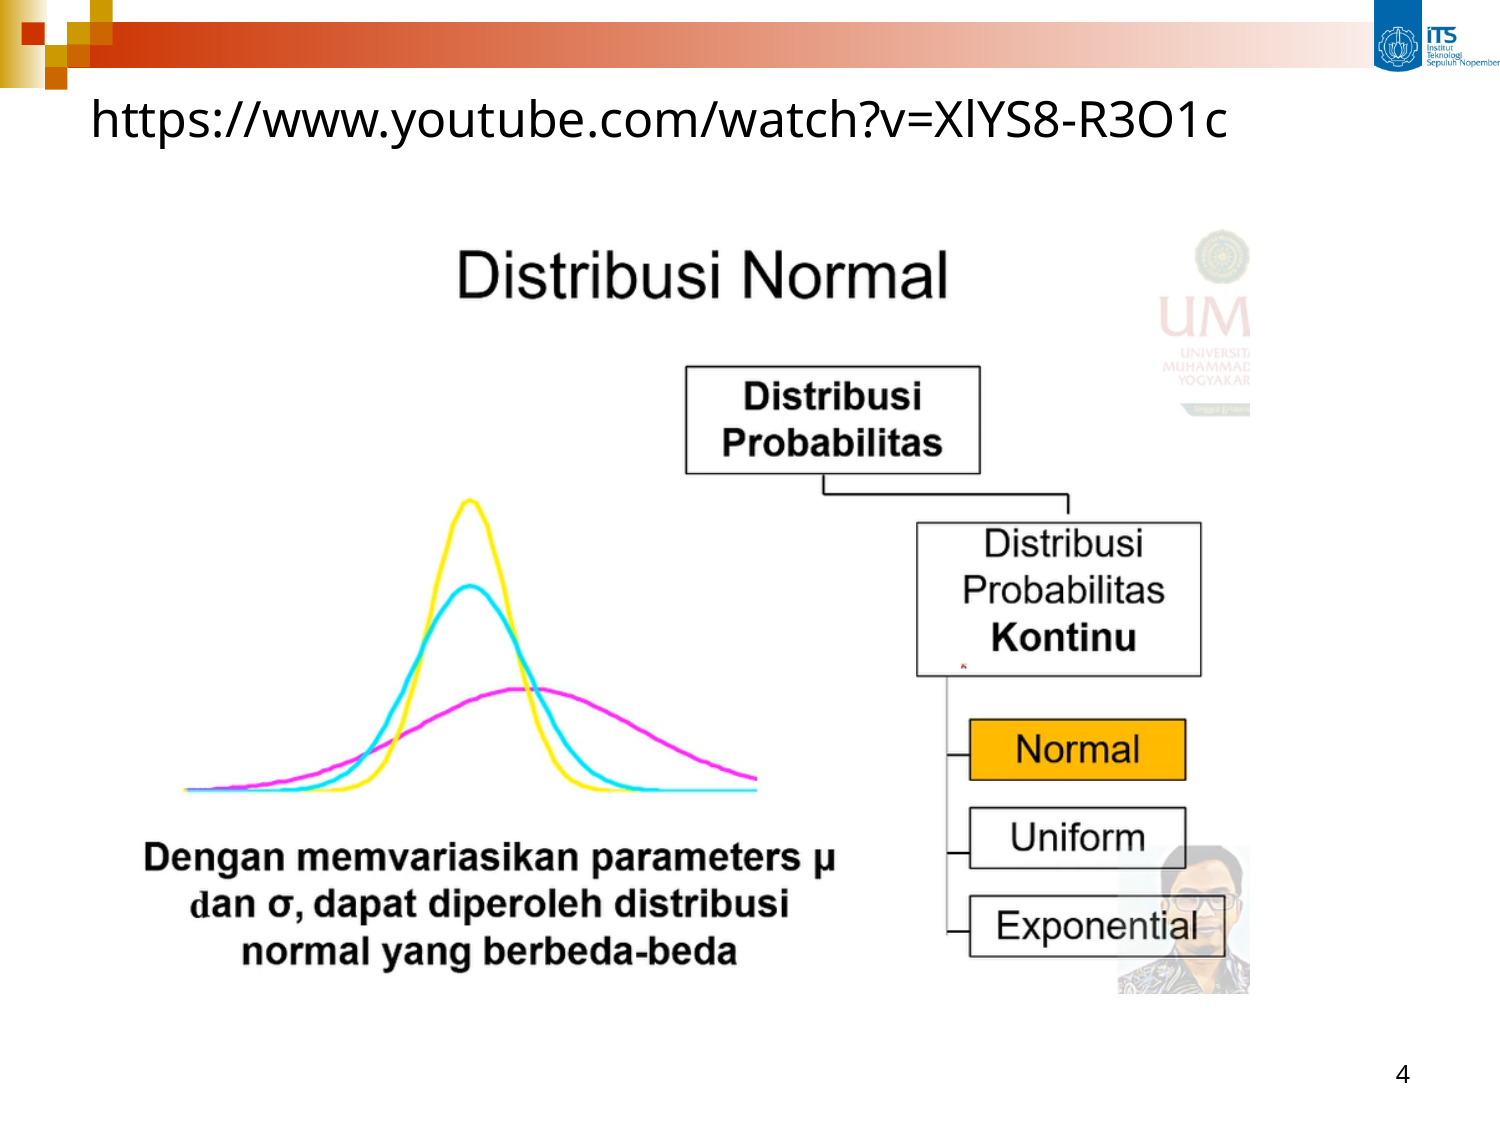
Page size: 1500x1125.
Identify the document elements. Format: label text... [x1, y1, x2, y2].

picture [127, 204, 1251, 994]
title https://www.youtube.com/watch?v=XlYS8-R3O1c [74, 74, 1426, 162]
slide_number 4 [1074, 1024, 1426, 1101]
picture [1374, 0, 1500, 72]
